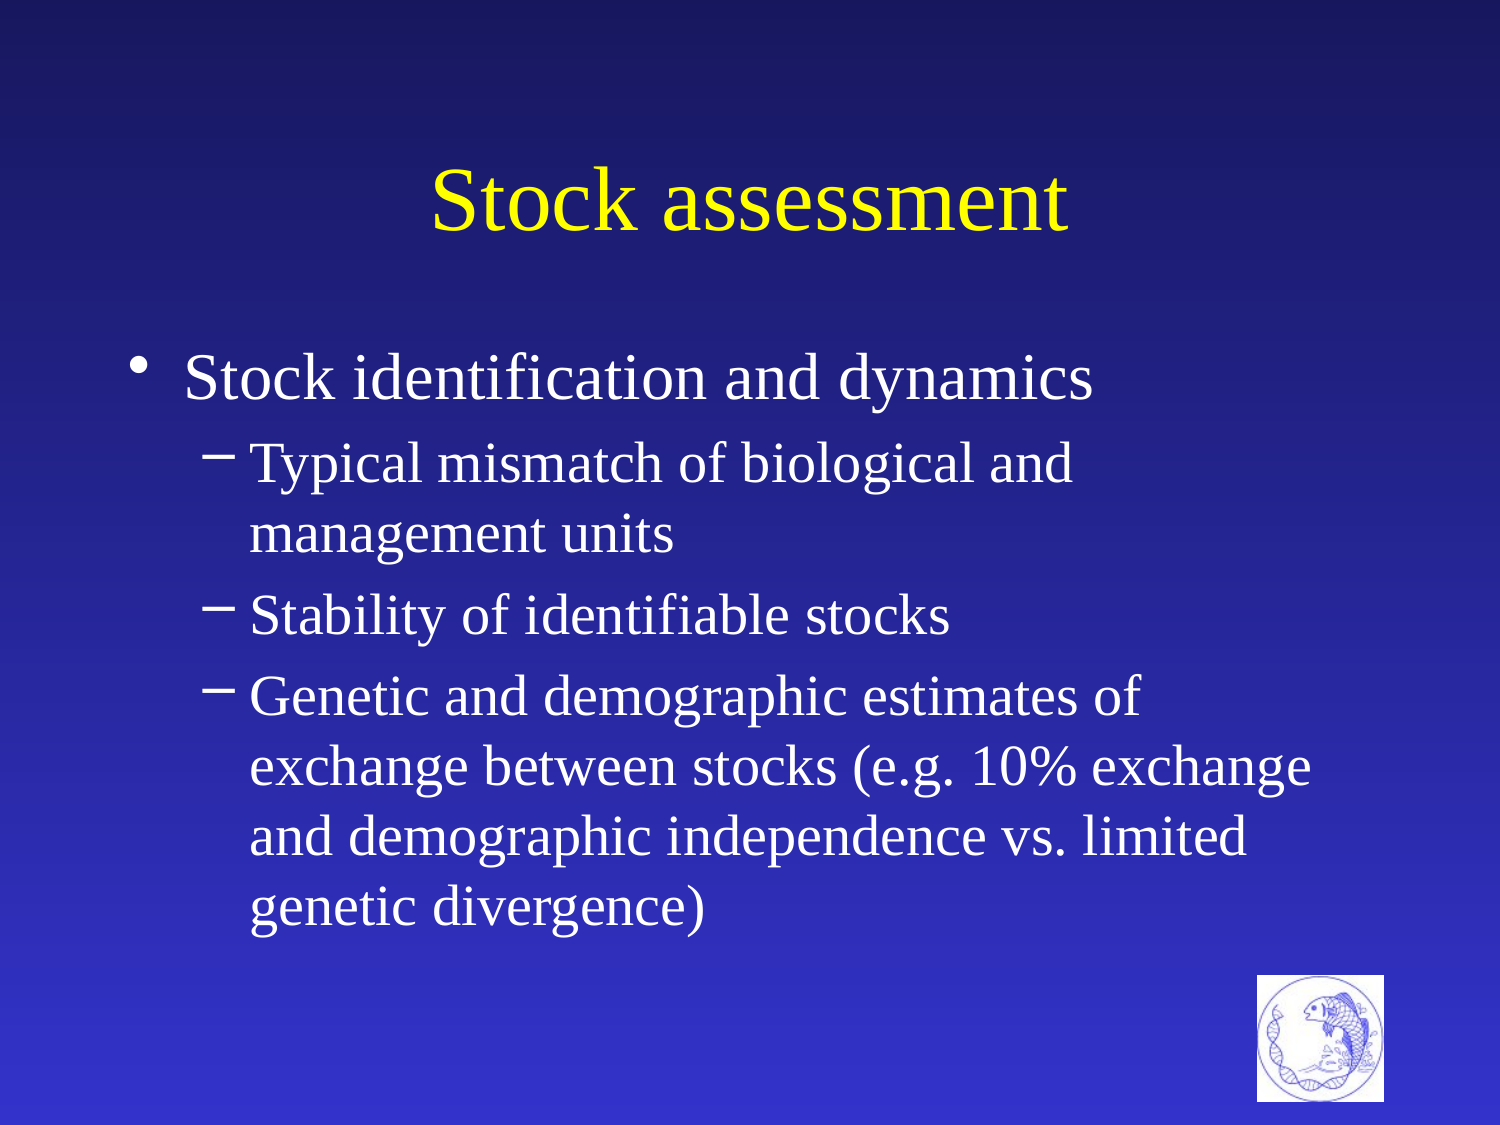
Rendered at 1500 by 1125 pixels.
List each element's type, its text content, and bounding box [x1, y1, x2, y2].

title Stock assessment [112, 99, 1388, 288]
picture [1257, 1001, 1384, 1102]
list Stock identification and dynamics Typical mismatch of biological and management units Stability of identifiable stocks Genetic and demographic estimates of exchange between stocks (e.g. 10% exchange and demographic independence vs. limited genetic divergence) [112, 324, 1388, 1001]
